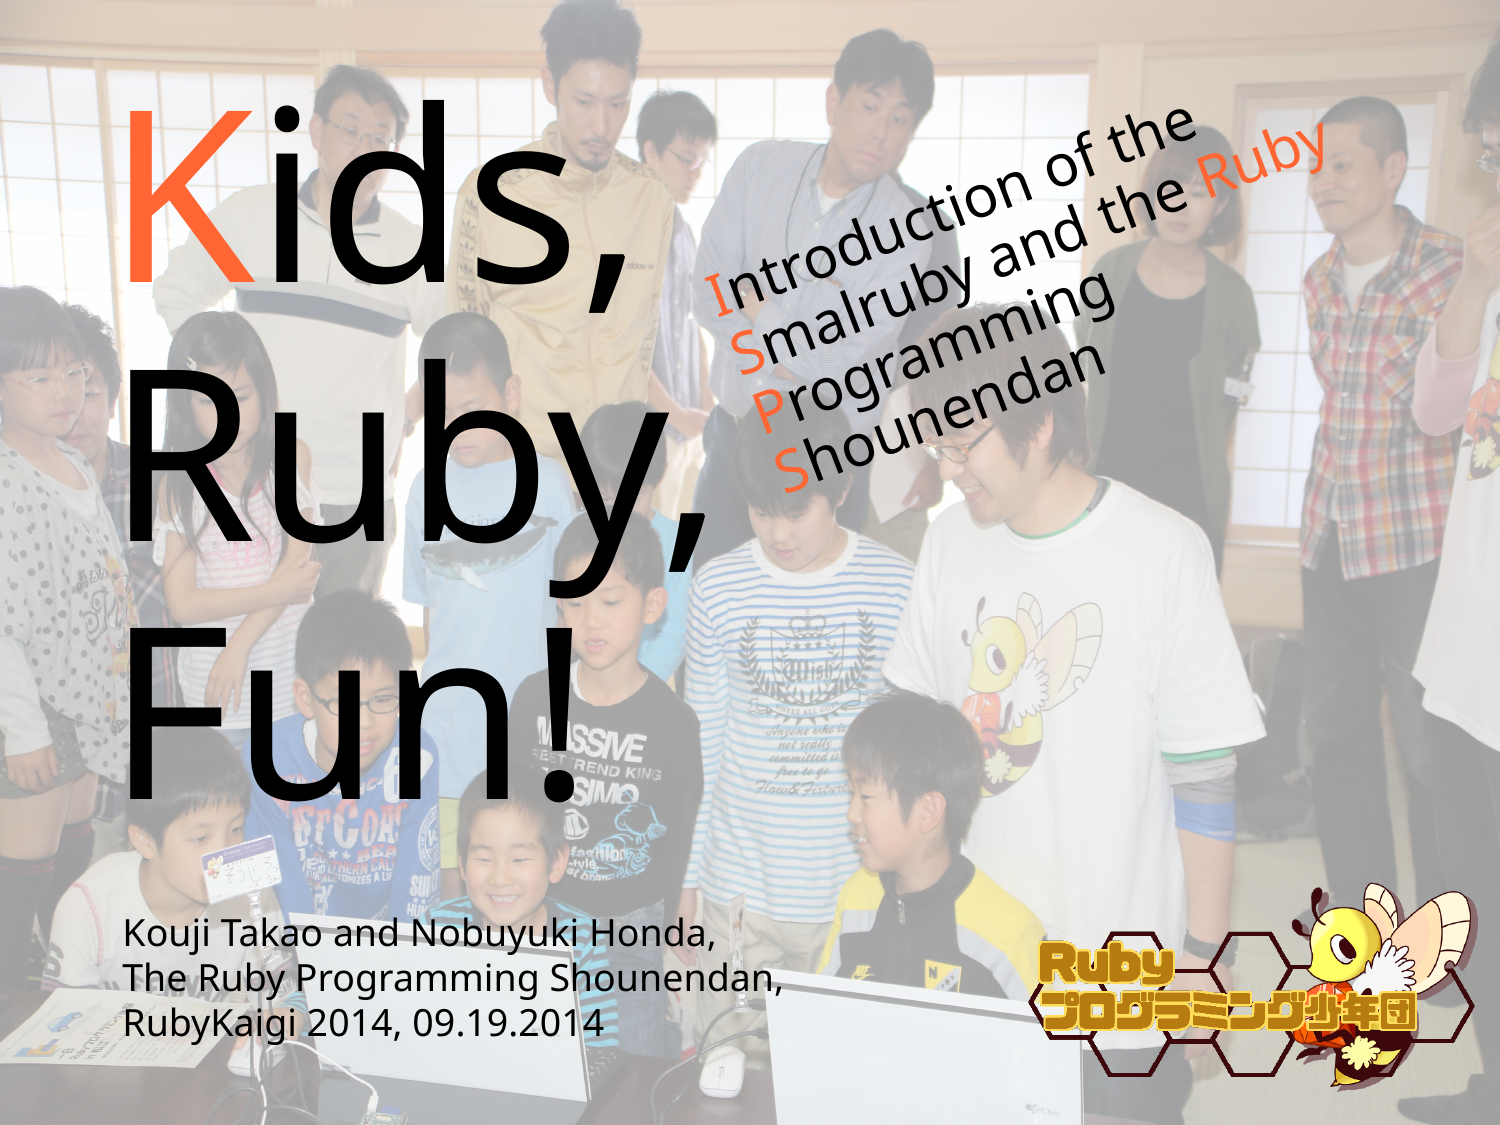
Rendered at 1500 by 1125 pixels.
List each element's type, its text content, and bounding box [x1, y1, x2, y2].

text_box Kouji Takao and Nobuyuki Honda, The Ruby Programming Shounendan, RubyKaigi 2014, 09.19.2014 [107, 902, 854, 1052]
title Kids, Ruby, Fun! [93, 67, 1273, 807]
subtitle Introduction of the Smalruby and the Ruby Programming Shounendan [682, 8, 1483, 565]
picture [1022, 879, 1479, 1093]
